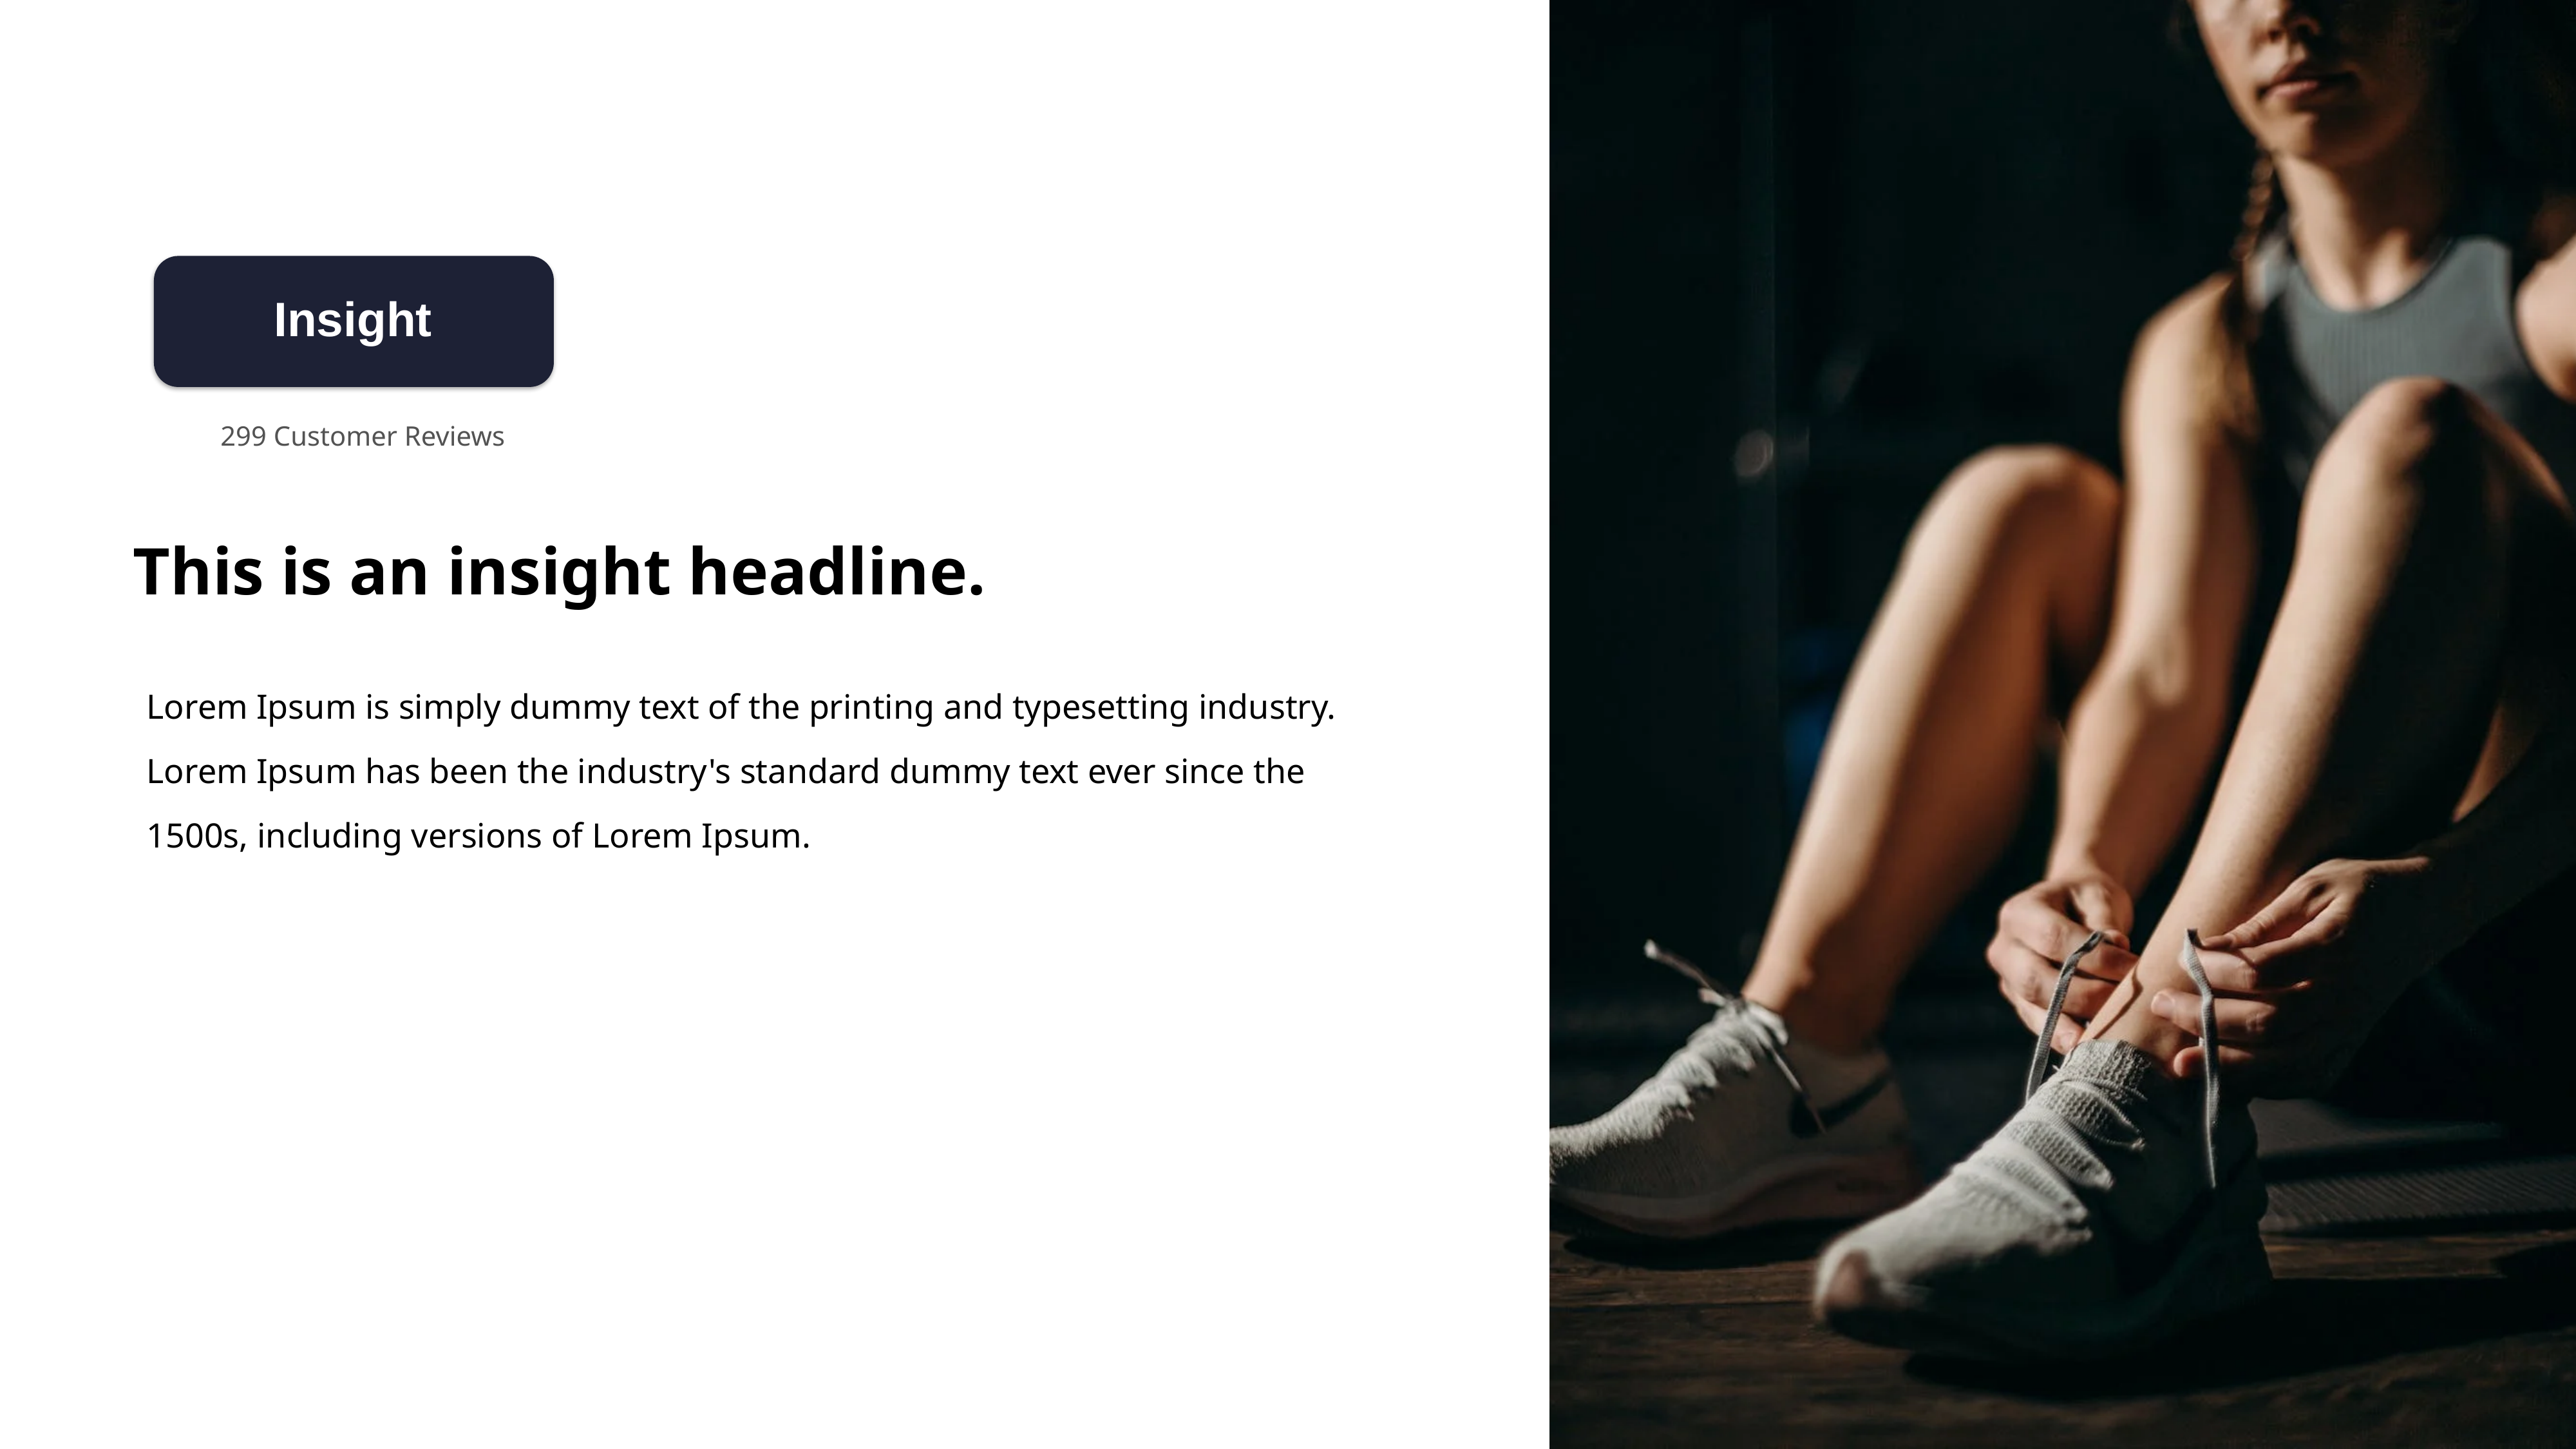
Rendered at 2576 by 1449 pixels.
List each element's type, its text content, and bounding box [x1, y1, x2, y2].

text_box Lorem Ipsum is simply dummy text of the printing and typesetting industry. Lorem Ipsum has been the industry's standard dummy text ever since the 1500s, including versions of Lorem Ipsum. [139, 655, 1348, 860]
text_box This is an insight headline. [128, 534, 993, 614]
text_box Insight [268, 282, 439, 352]
text_box [153, 256, 554, 387]
text_box 299 Customer Reviews [214, 413, 511, 457]
picture [1549, 0, 2576, 1449]
